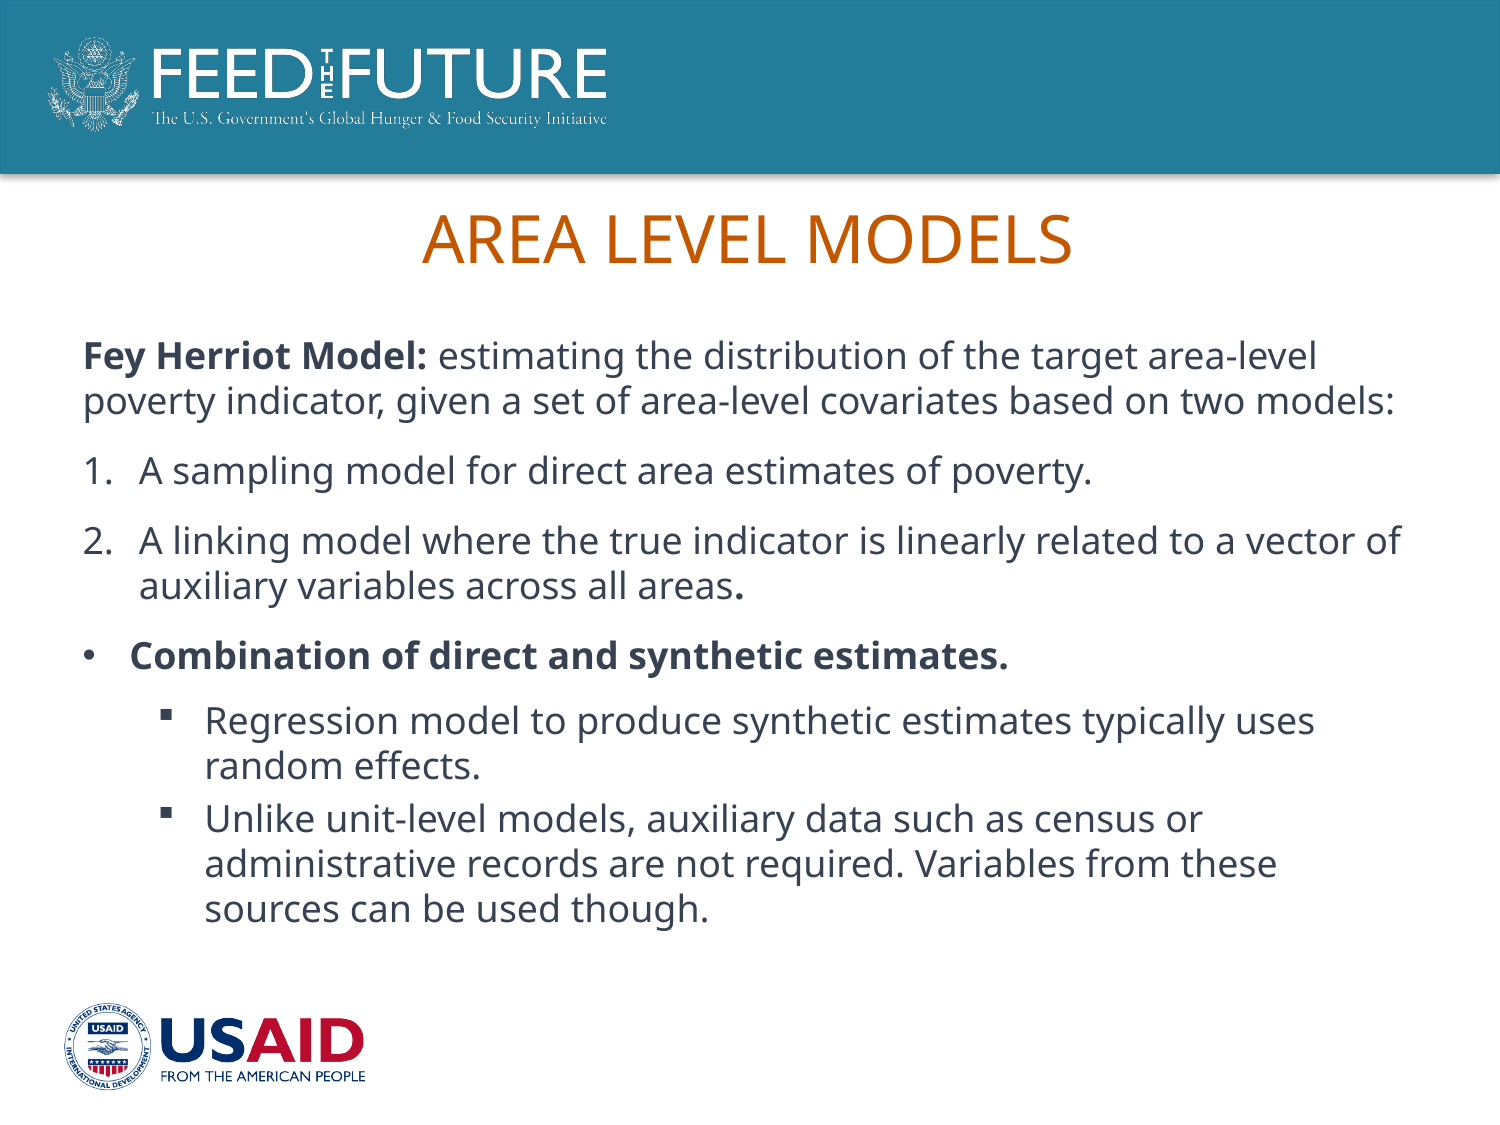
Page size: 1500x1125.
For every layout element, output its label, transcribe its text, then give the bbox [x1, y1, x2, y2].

picture [19, 974, 406, 1125]
list Fey Herriot Model: estimating the distribution of the target area-level poverty indicator, given a set of area-level covariates based on two models: A sampling model for direct area estimates of poverty. A linking model where the true indicator is linearly related to a vector of auxiliary variables across all areas. Combination of direct and synthetic estimates. Regression model to produce synthetic estimates typically uses random effects. Unlike unit-level models, auxiliary data such as census or administrative records are not required. Variables from these sources can be used though. [67, 324, 1424, 838]
title Area Level Models [73, 189, 1424, 288]
